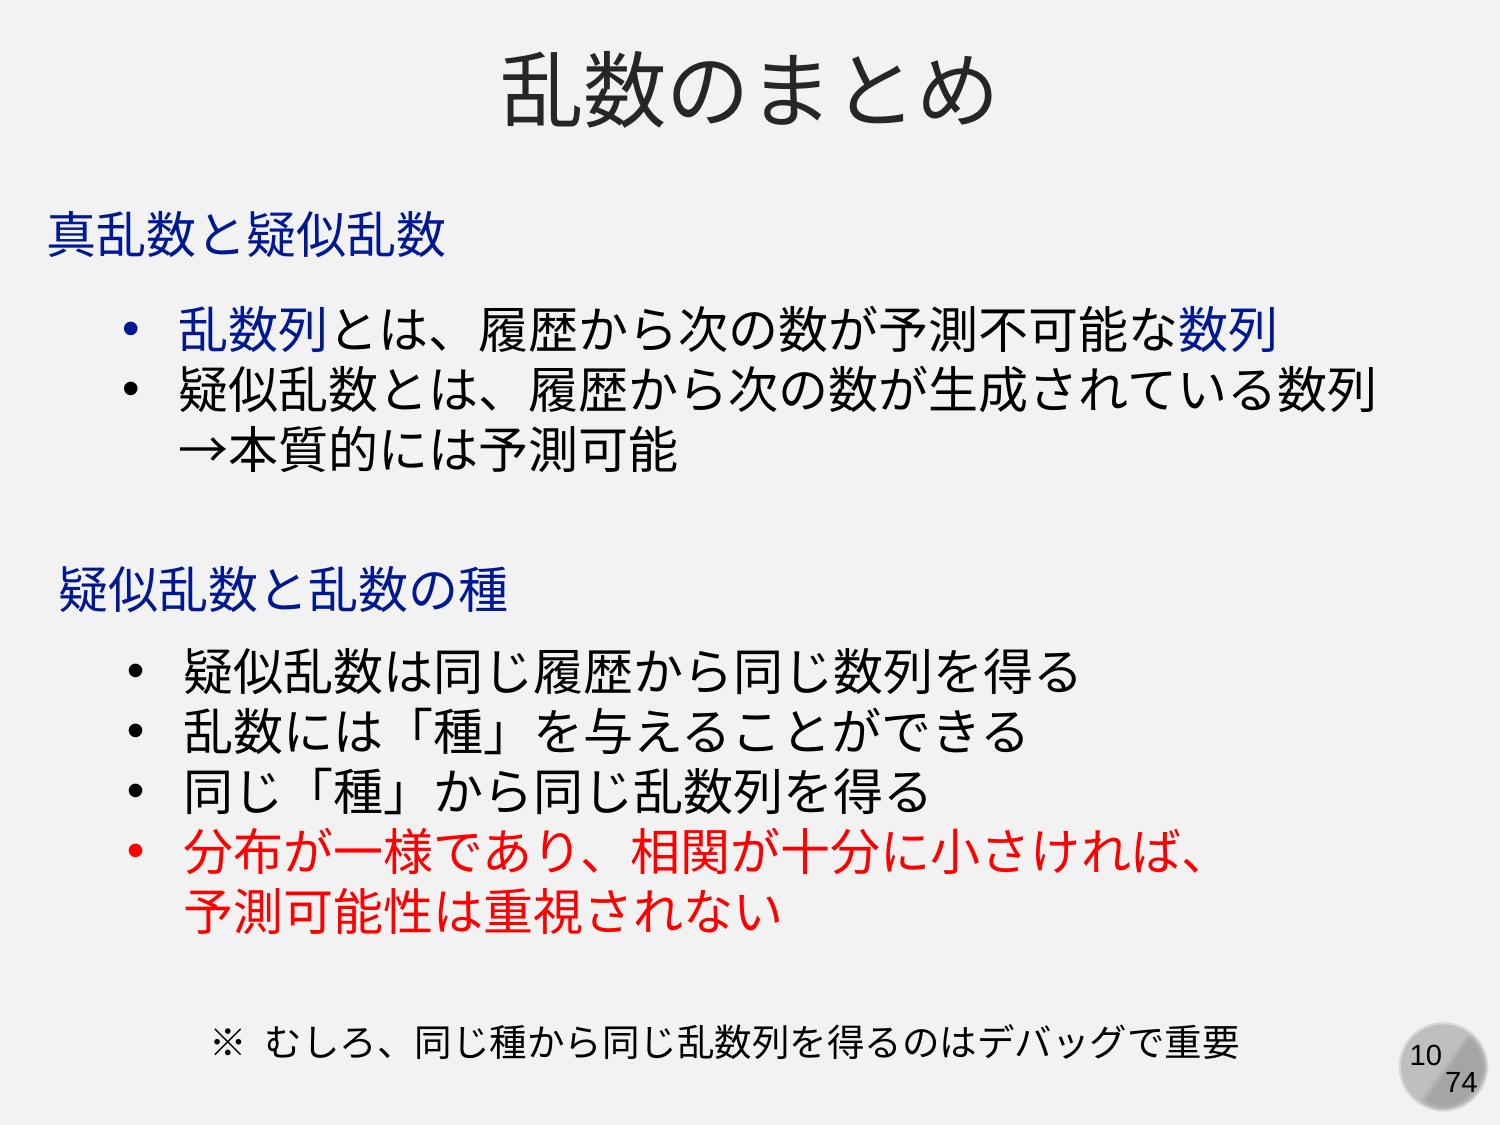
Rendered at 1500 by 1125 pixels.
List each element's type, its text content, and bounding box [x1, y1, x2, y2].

list 乱数のまとめ [0, 31, 1500, 155]
text_box 疑似乱数は同じ履歴から同じ数列を得る 乱数には「種」を与えることができる 同じ「種」から同じ乱数列を得る 分布が一様であり、相関が十分に小さければ、予測可能性は重視されない [112, 633, 1258, 949]
text_box 真乱数と疑似乱数 [31, 196, 462, 271]
text_box 疑似乱数と乱数の種 [43, 550, 524, 626]
text_box ※ むしろ、同じ種から同じ乱数列を得るのはデバッグで重要 [194, 1011, 1306, 1072]
text_box 乱数列とは、履歴から次の数が予測不可能な数列 疑似乱数とは、履歴から次の数が生成されている数列 →本質的には予測可能 [107, 290, 1392, 486]
